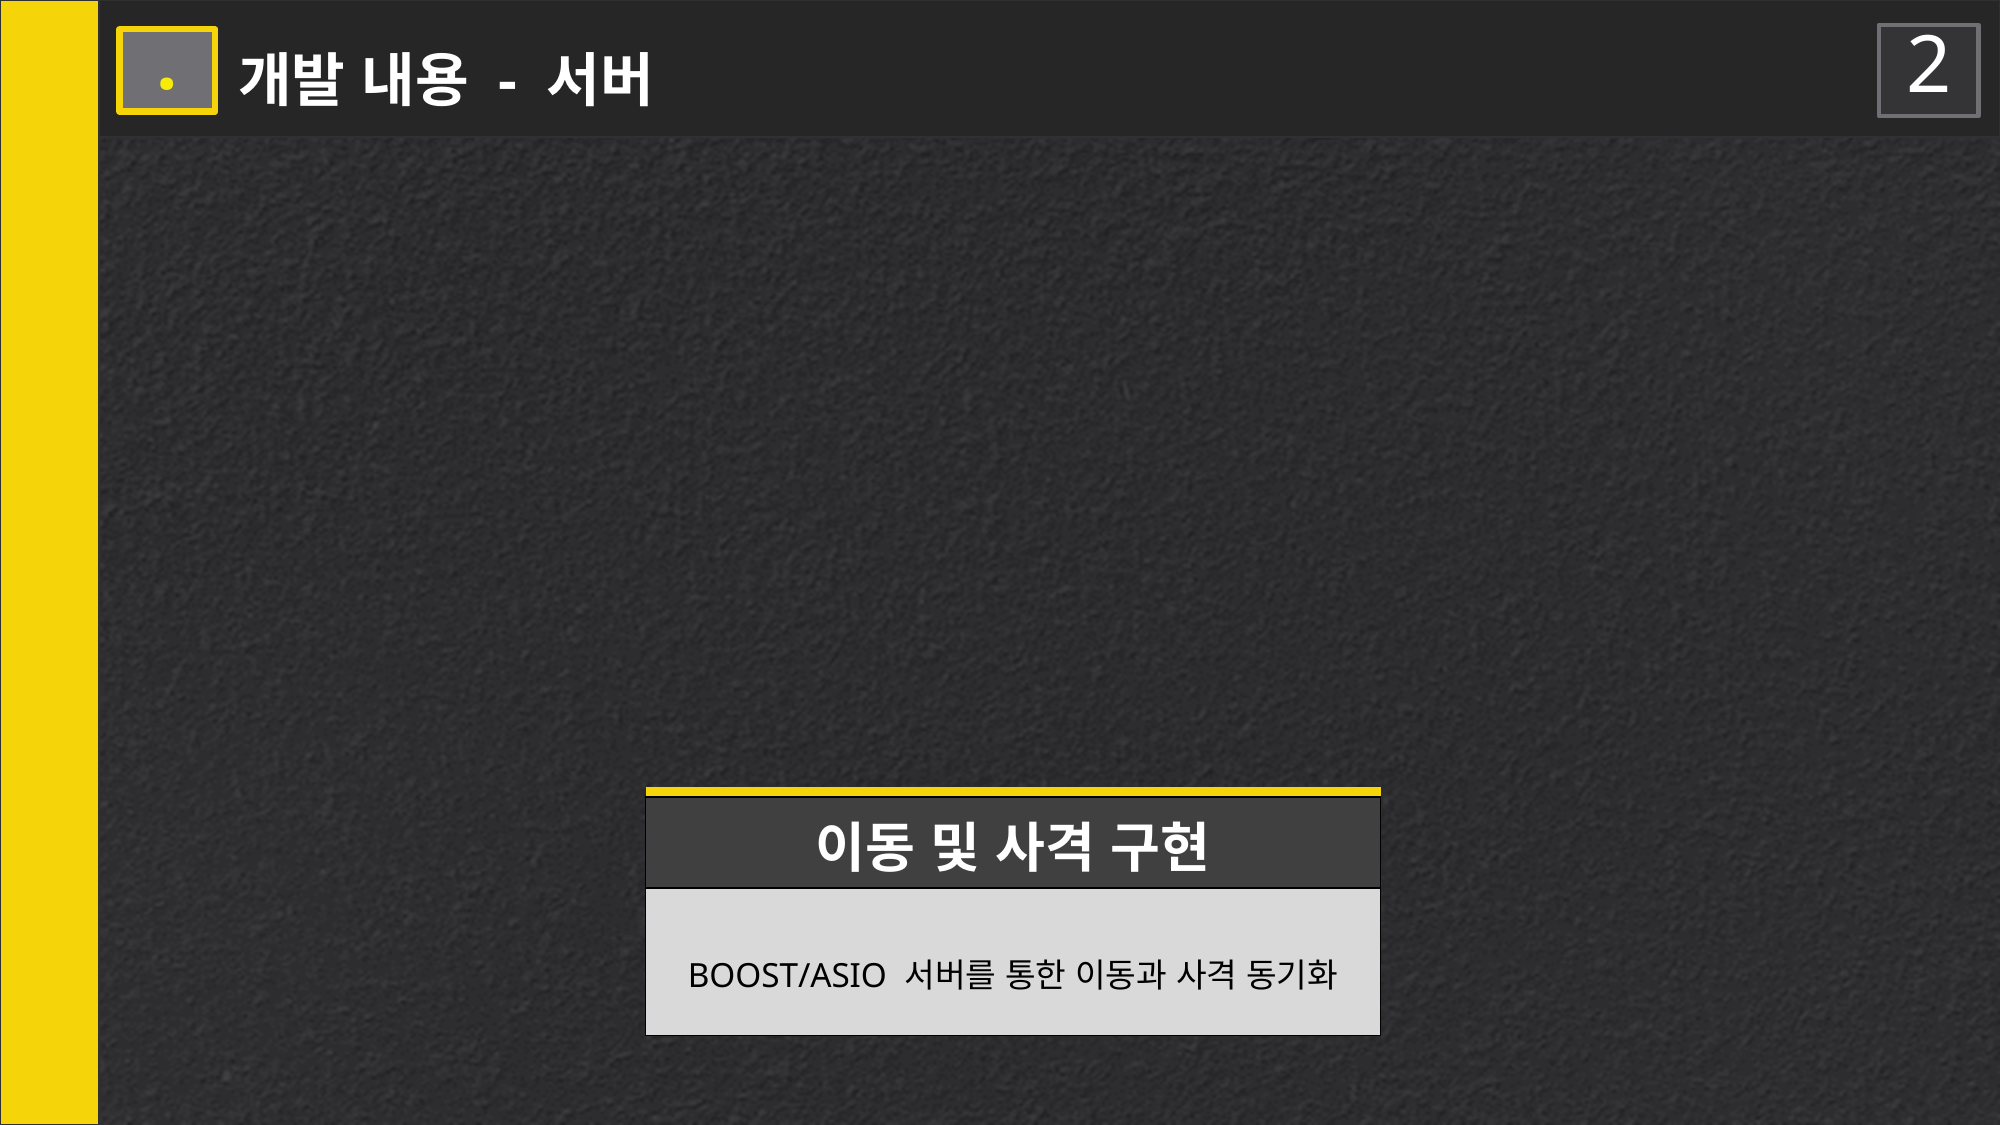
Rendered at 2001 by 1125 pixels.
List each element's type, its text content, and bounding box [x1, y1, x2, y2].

table_cell BOOST/ASIO 서버를 통한 이동과 사격 동기화 [646, 889, 1380, 1035]
text_box [0, 0, 100, 1125]
picture [100, 138, 2000, 1125]
table_header 이동 및 사격 구현 [646, 799, 1380, 887]
text_box 2 [1878, 24, 1980, 117]
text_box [119, 29, 898, 121]
text_box [100, 0, 2000, 138]
